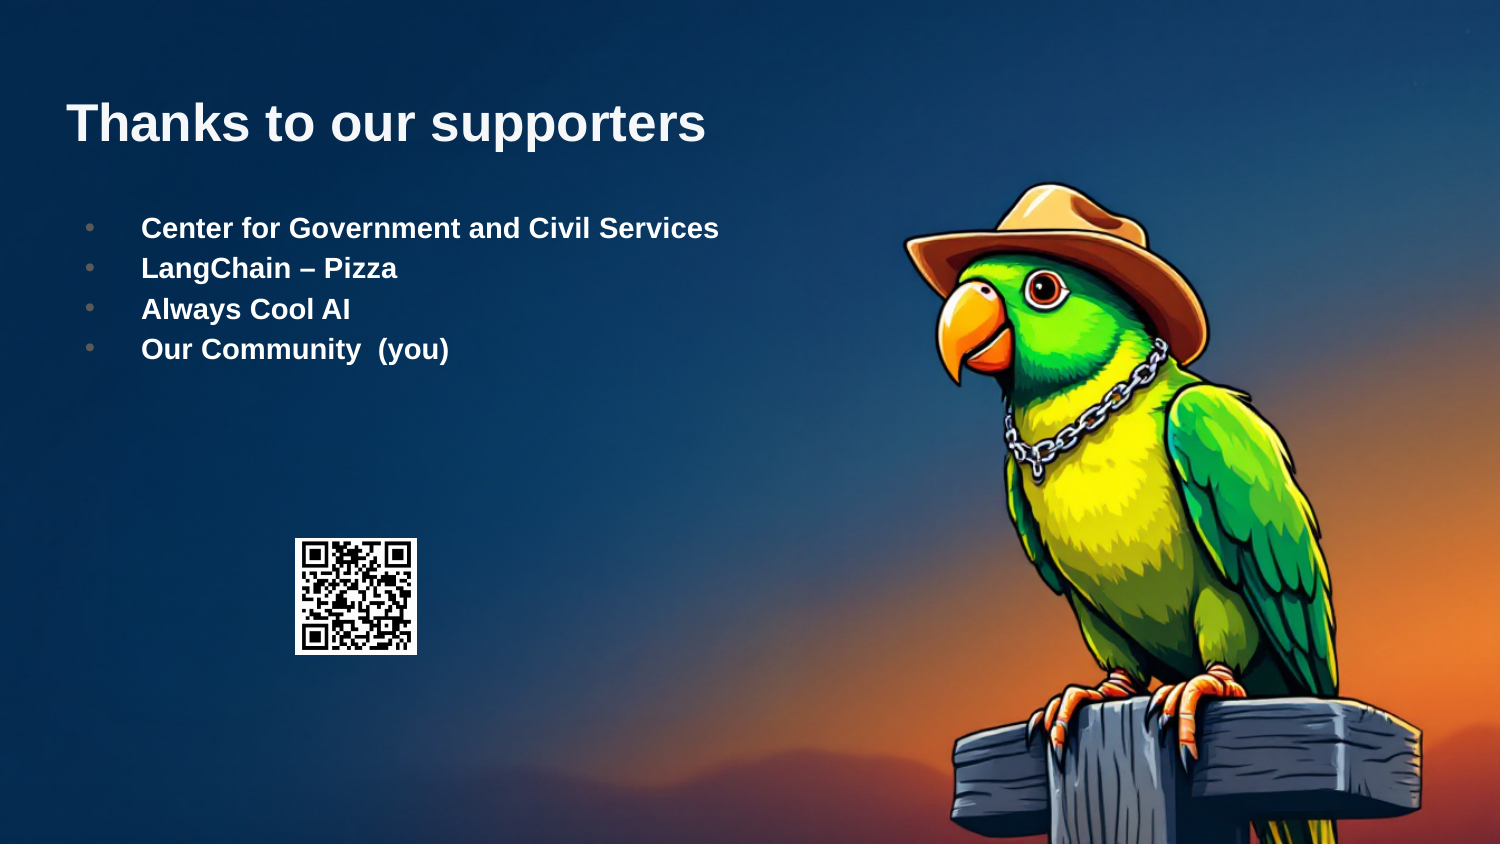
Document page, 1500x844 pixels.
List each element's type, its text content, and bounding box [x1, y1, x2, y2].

picture [0, 0, 1500, 844]
title Thanks to our supporters [51, 72, 1449, 167]
list Center for Government and Civil Services LangChain – Pizza Always Cool AI Our Community (you) [51, 189, 900, 750]
